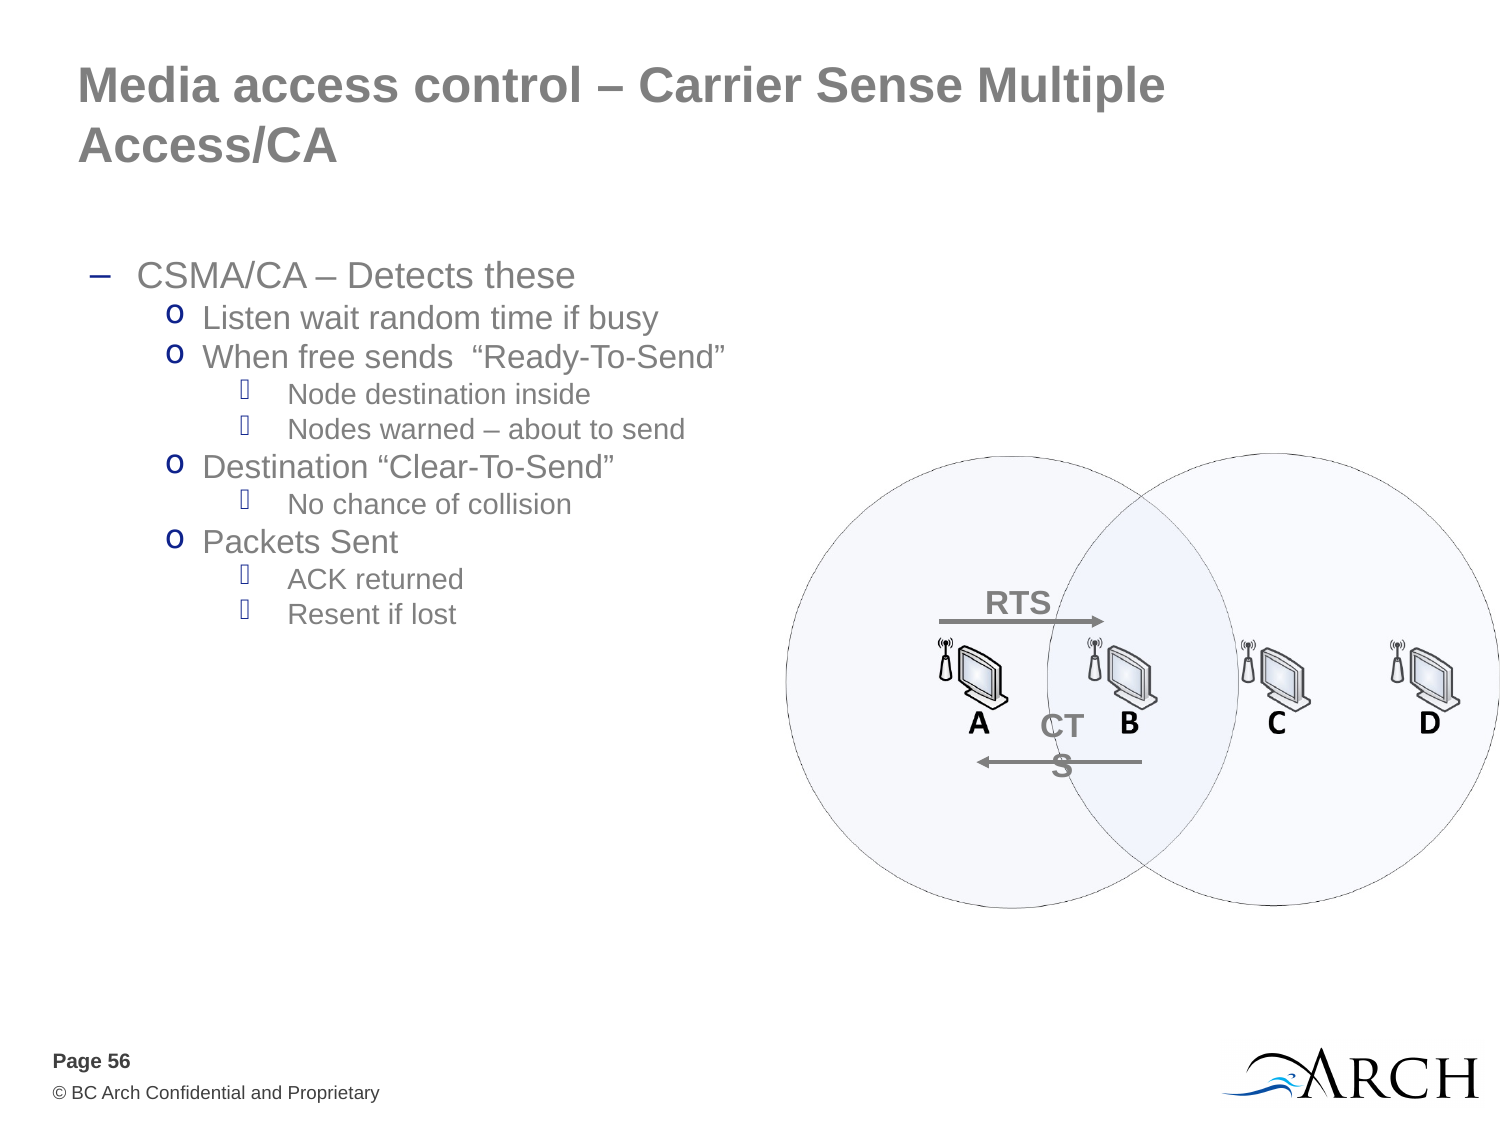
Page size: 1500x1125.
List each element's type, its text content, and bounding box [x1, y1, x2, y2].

picture [785, 444, 1500, 918]
picture [1220, 1039, 1485, 1108]
list CSMA/CA – Detects these Listen wait random time if busy When free sends “Ready-To-Send” Node destination inside Nodes warned – about to send Destination “Clear-To-Send” No chance of collision Packets Sent ACK returned Resent if lost [0, 243, 939, 941]
title Media access control – Carrier Sense Multiple Access/CA [62, 62, 1413, 163]
